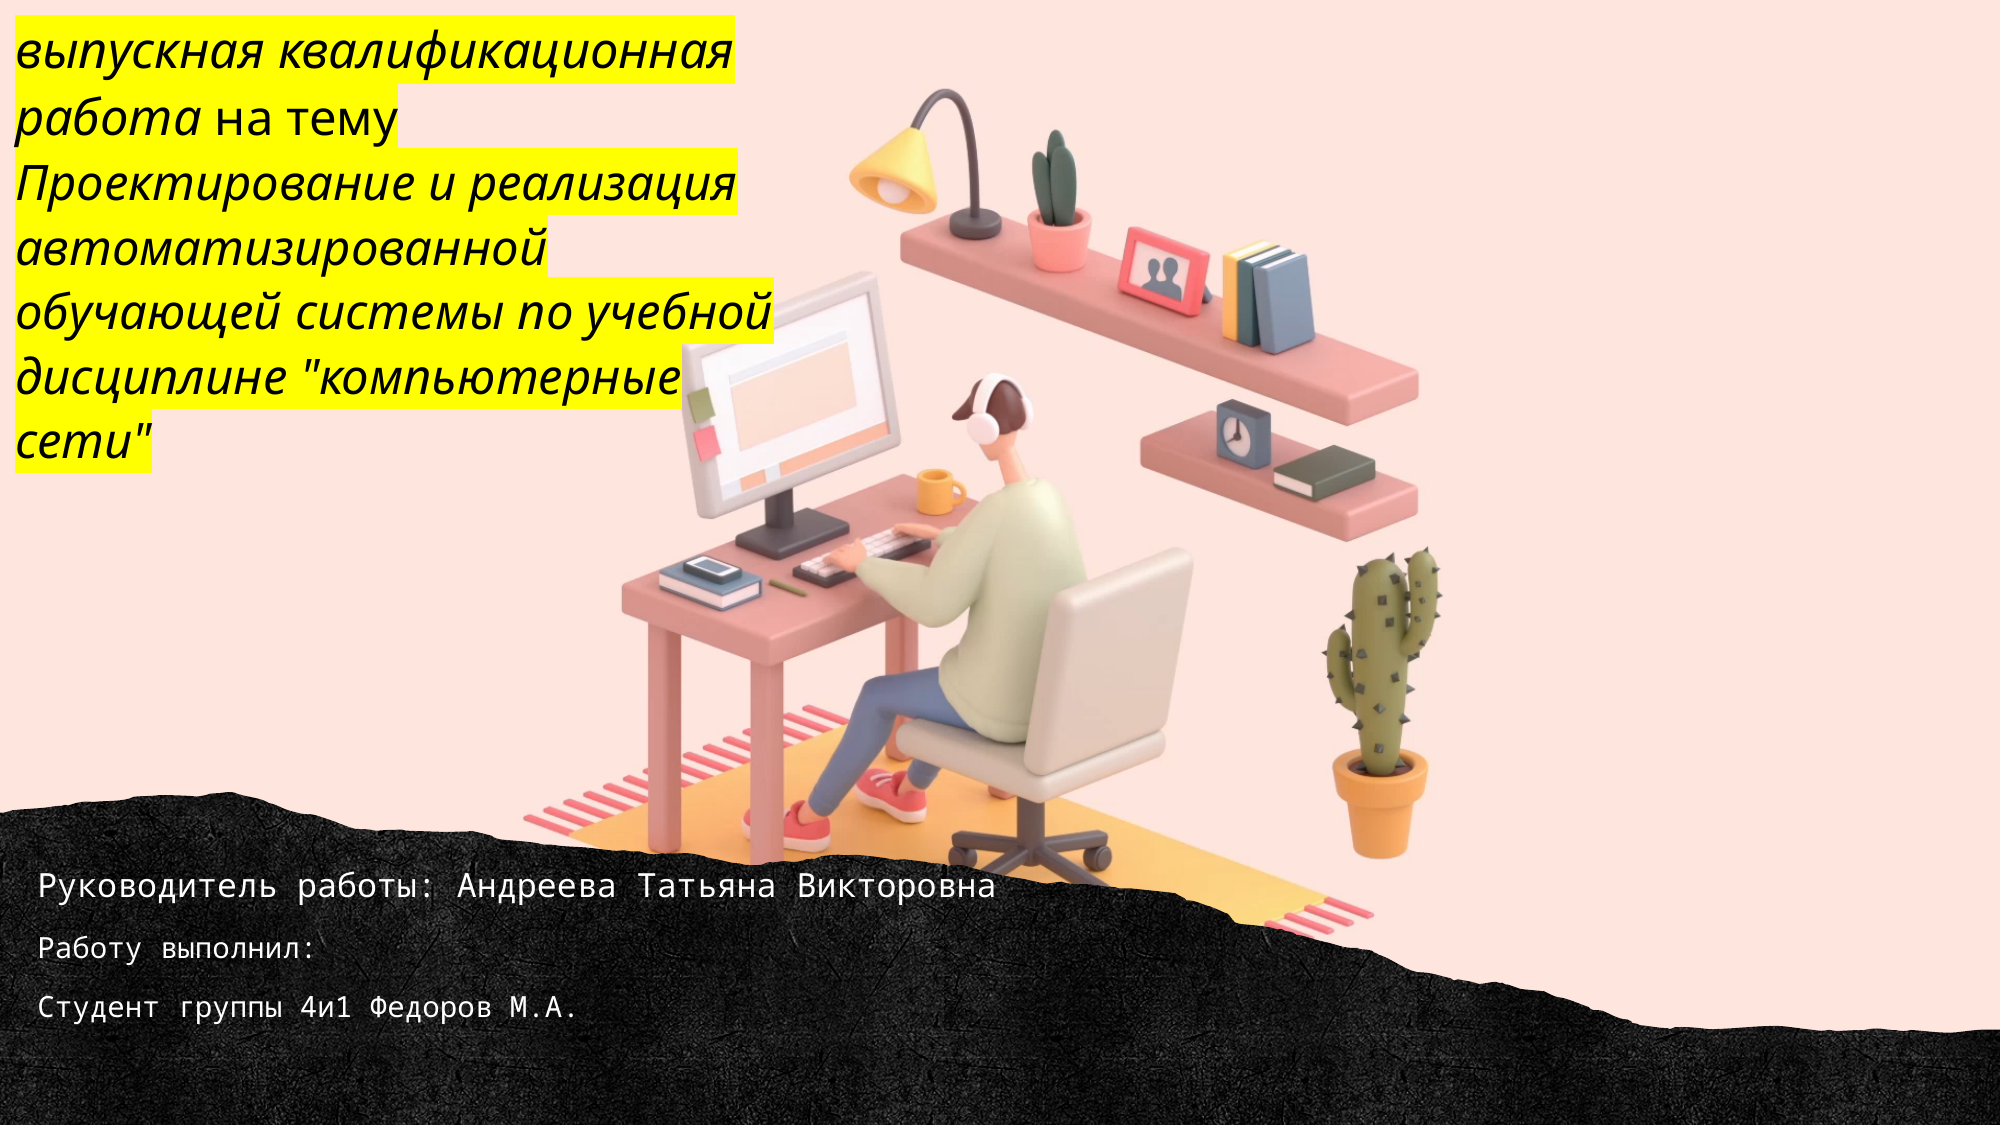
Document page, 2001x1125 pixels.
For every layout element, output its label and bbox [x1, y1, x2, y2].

text_box [0, 0, 2000, 1125]
